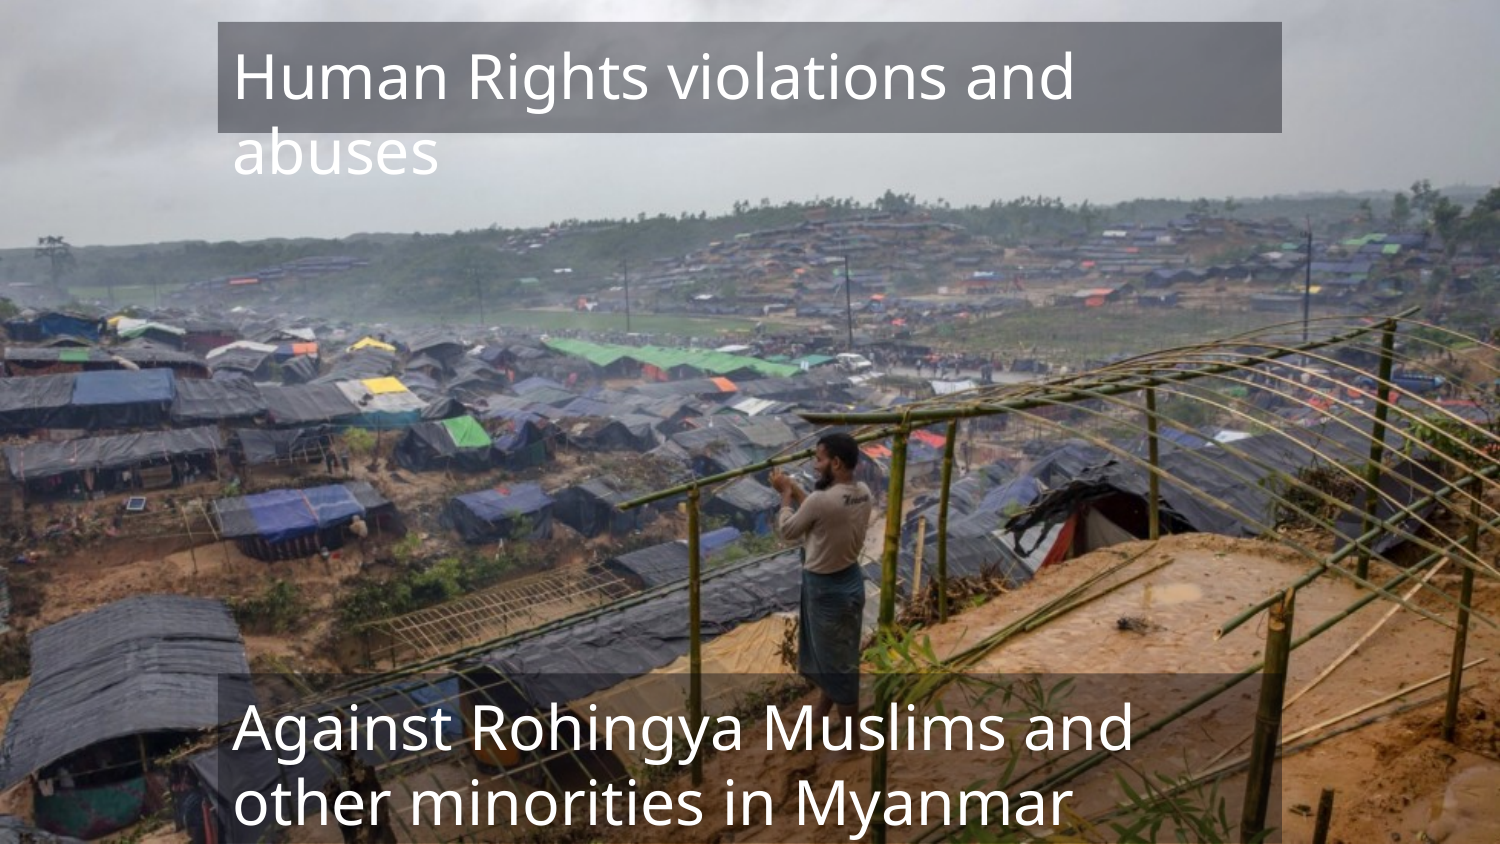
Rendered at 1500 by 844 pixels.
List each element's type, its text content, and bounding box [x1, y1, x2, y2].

text_box Against Rohingya Muslims and other minorities in Myanmar [217, 673, 1282, 844]
picture [0, 0, 1500, 844]
text_box Human Rights violations and abuses [217, 21, 1282, 133]
